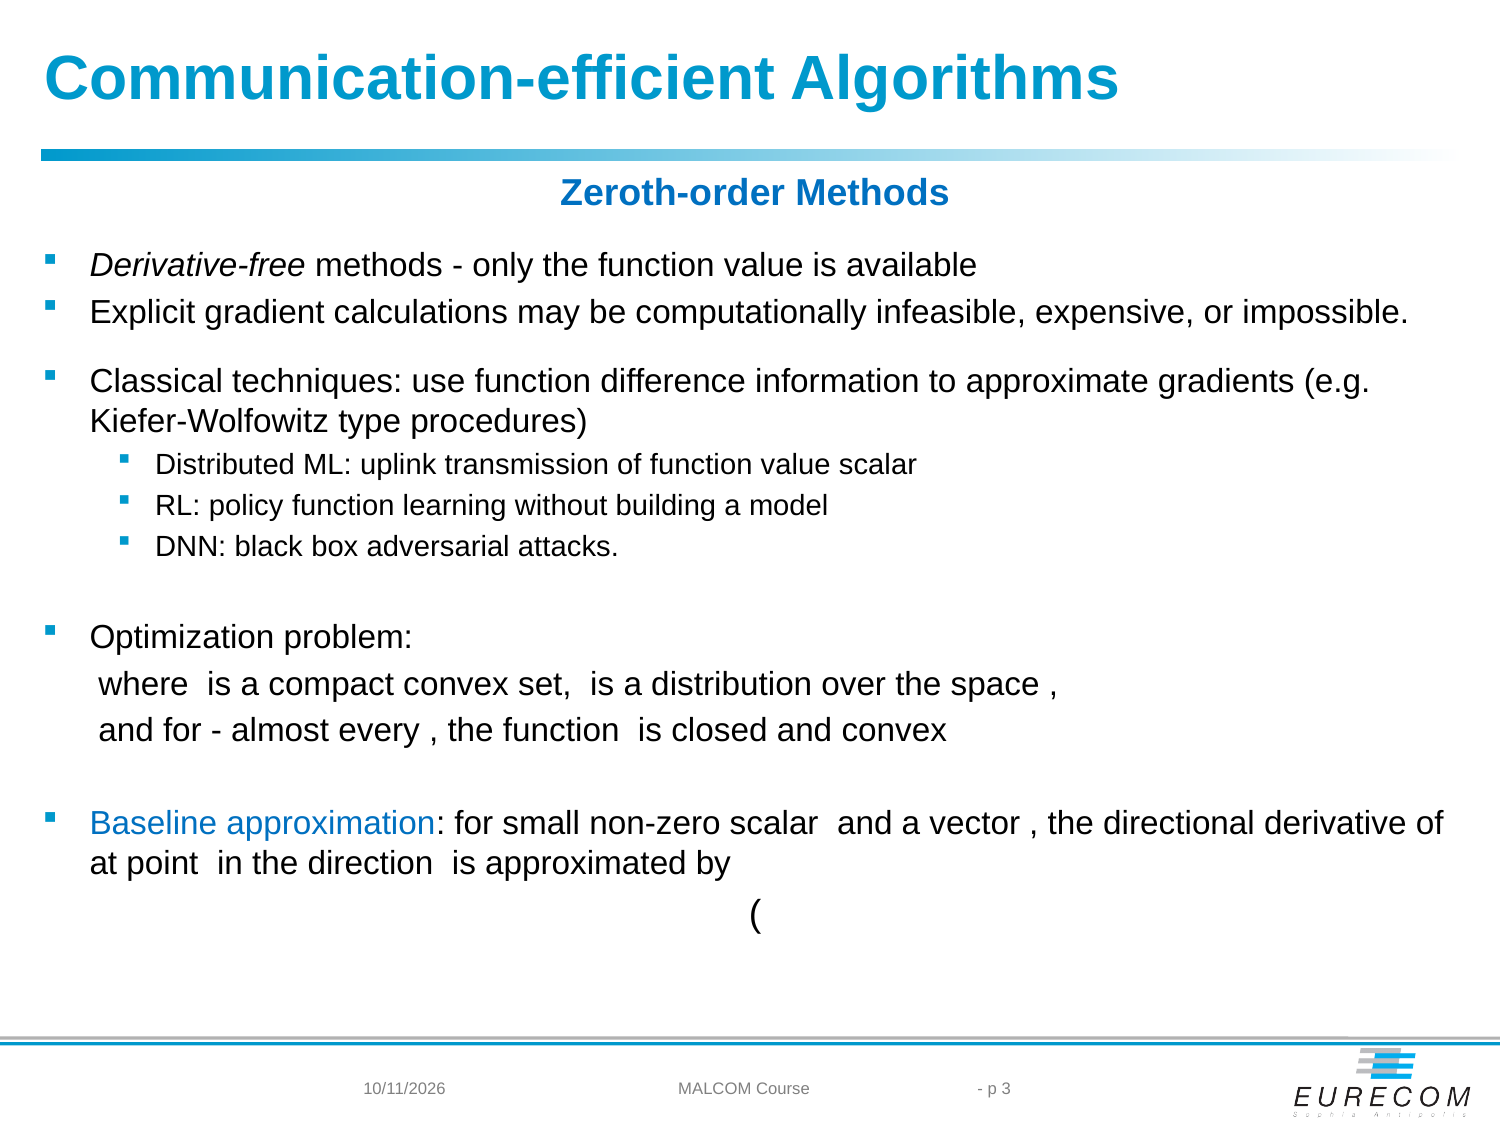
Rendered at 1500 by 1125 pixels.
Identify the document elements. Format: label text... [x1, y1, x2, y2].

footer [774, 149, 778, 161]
slide_number - p 3 [962, 1070, 1081, 1103]
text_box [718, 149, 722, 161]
text_box Communication-efficient Algorithms [29, 35, 1436, 142]
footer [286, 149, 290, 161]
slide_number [348, 1070, 526, 1103]
picture [1293, 1048, 1477, 1118]
footer MALCOM Course [537, 1070, 951, 1103]
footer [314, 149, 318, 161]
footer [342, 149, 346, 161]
